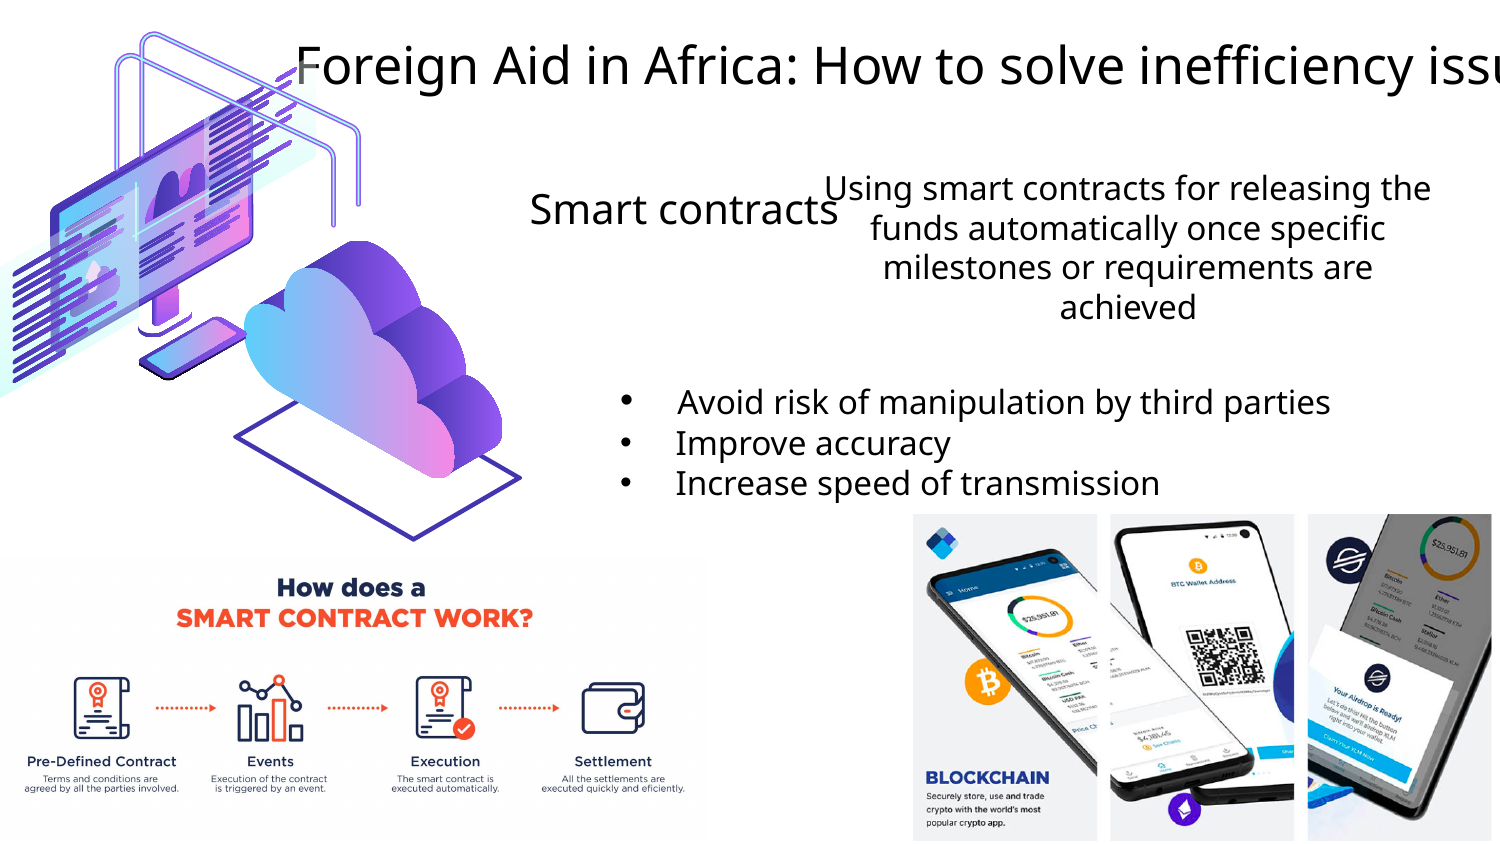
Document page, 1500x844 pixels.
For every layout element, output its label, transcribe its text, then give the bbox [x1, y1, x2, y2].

title Foreign Aid in Africa: How to solve inefficiency issue? [269, 22, 1500, 107]
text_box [0, 32, 521, 541]
text_box Smart contracts [526, 165, 933, 251]
picture [912, 513, 1493, 842]
text_box Avoid risk of manipulation by third parties Improve accuracy Increase speed of transmission [605, 369, 1450, 510]
text_box Using smart contracts for releasing the funds automatically once specific milestones or requirements are achieved [806, 177, 1450, 316]
picture [0, 556, 709, 842]
